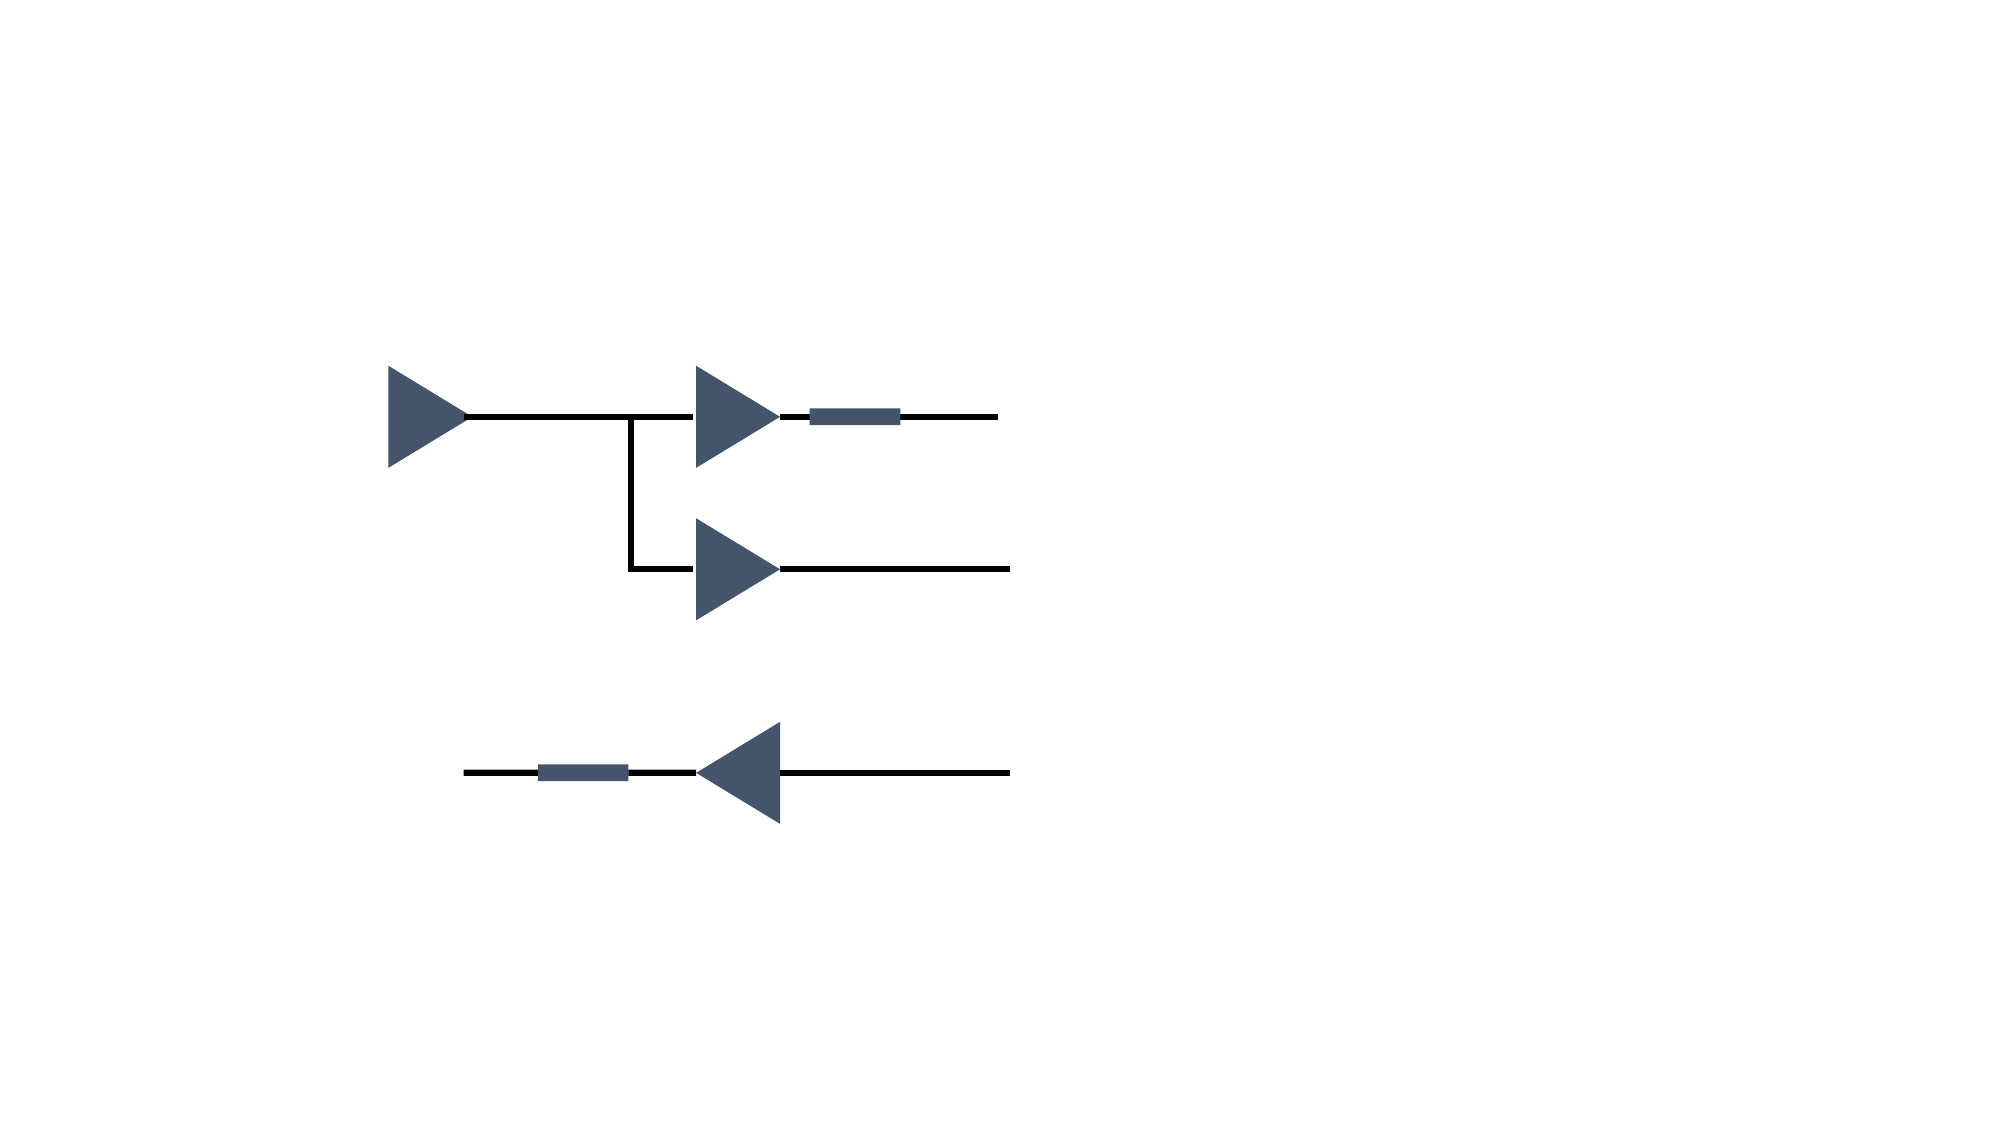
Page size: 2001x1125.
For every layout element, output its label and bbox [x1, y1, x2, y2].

text_box [387, 363, 470, 470]
text_box [697, 719, 782, 826]
text_box [695, 363, 780, 470]
text_box [809, 407, 901, 426]
text_box [537, 763, 629, 782]
text_box [695, 516, 780, 623]
